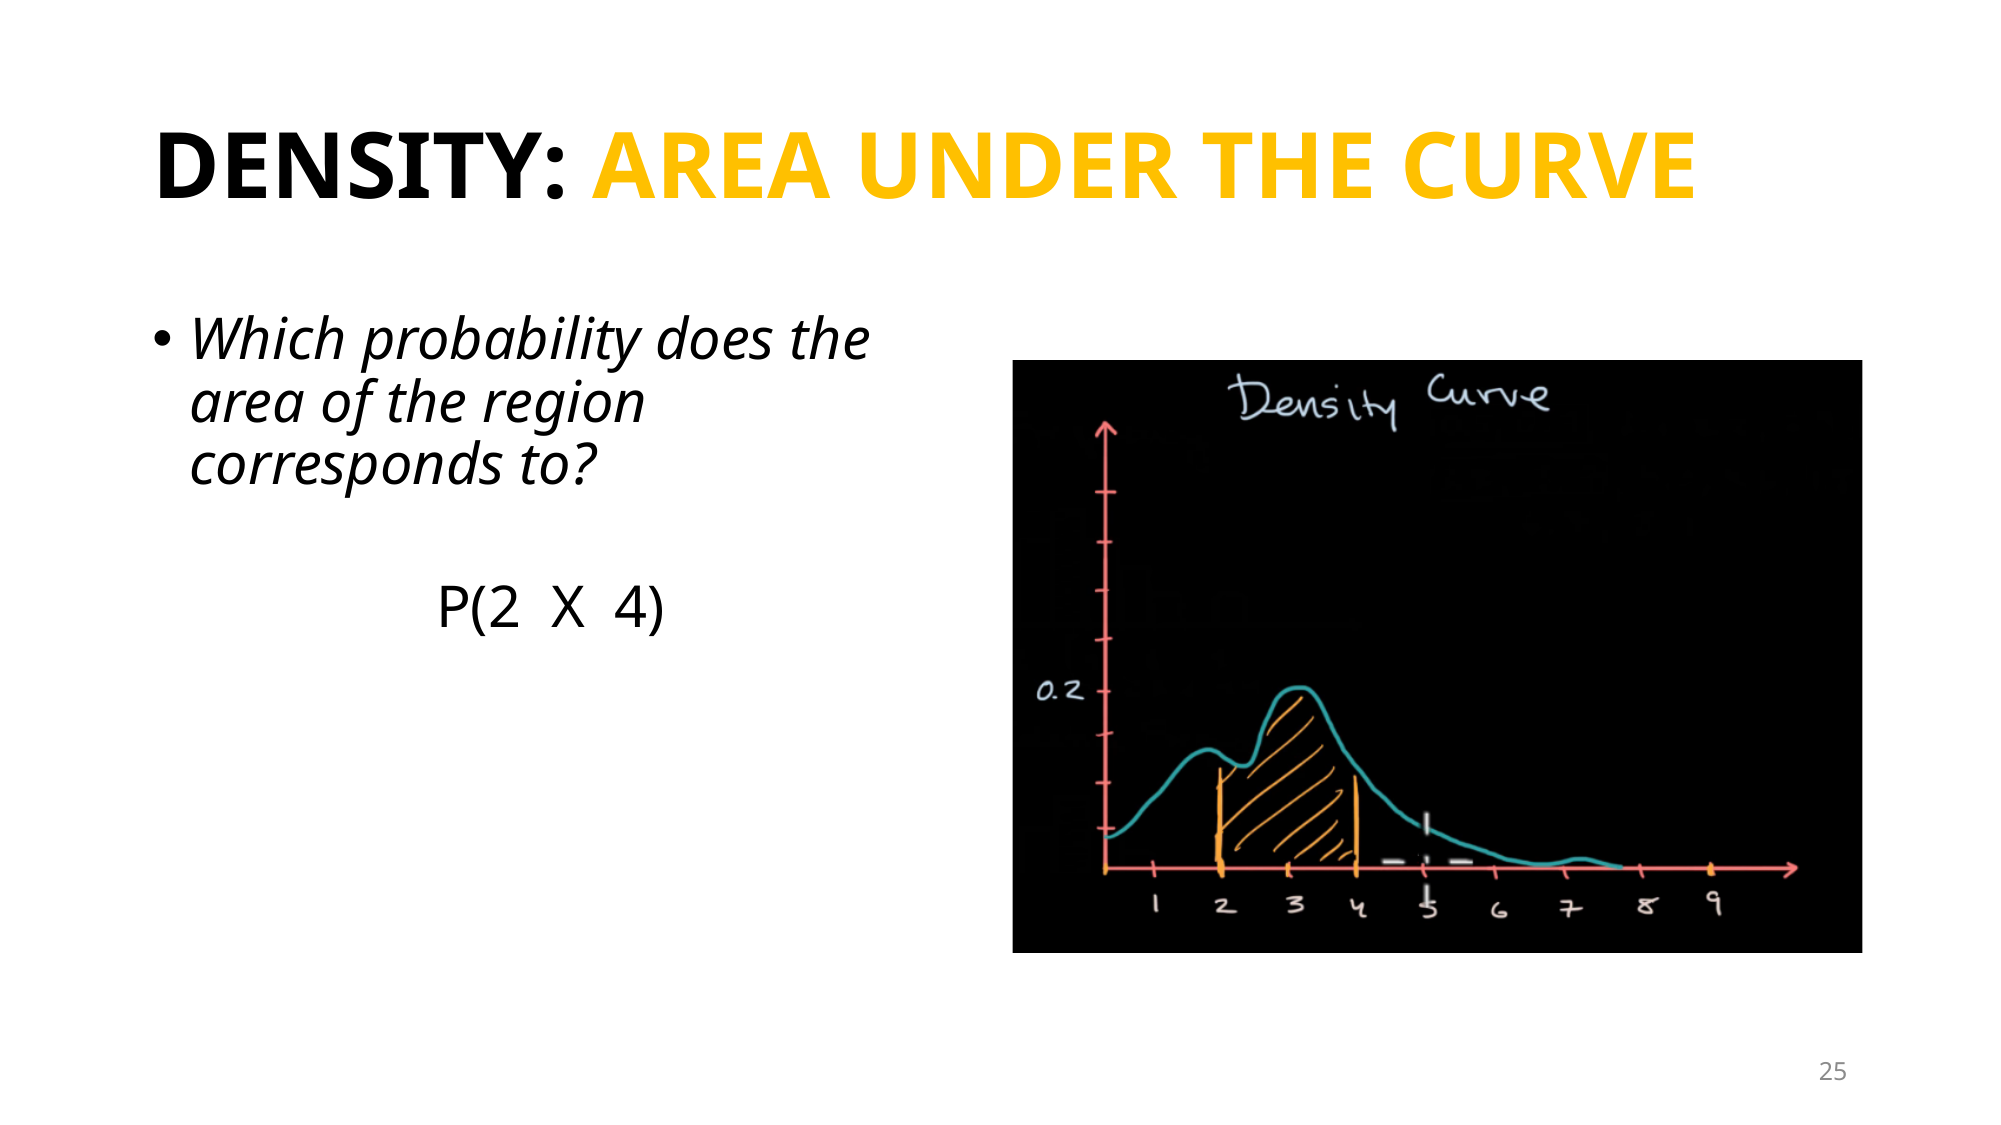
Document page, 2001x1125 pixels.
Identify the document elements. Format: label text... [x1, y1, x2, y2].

slide_number 25 [1412, 1042, 1863, 1103]
title DENSITY: AREA UNDER THE CURVE [137, 59, 1863, 278]
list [1012, 360, 1863, 953]
